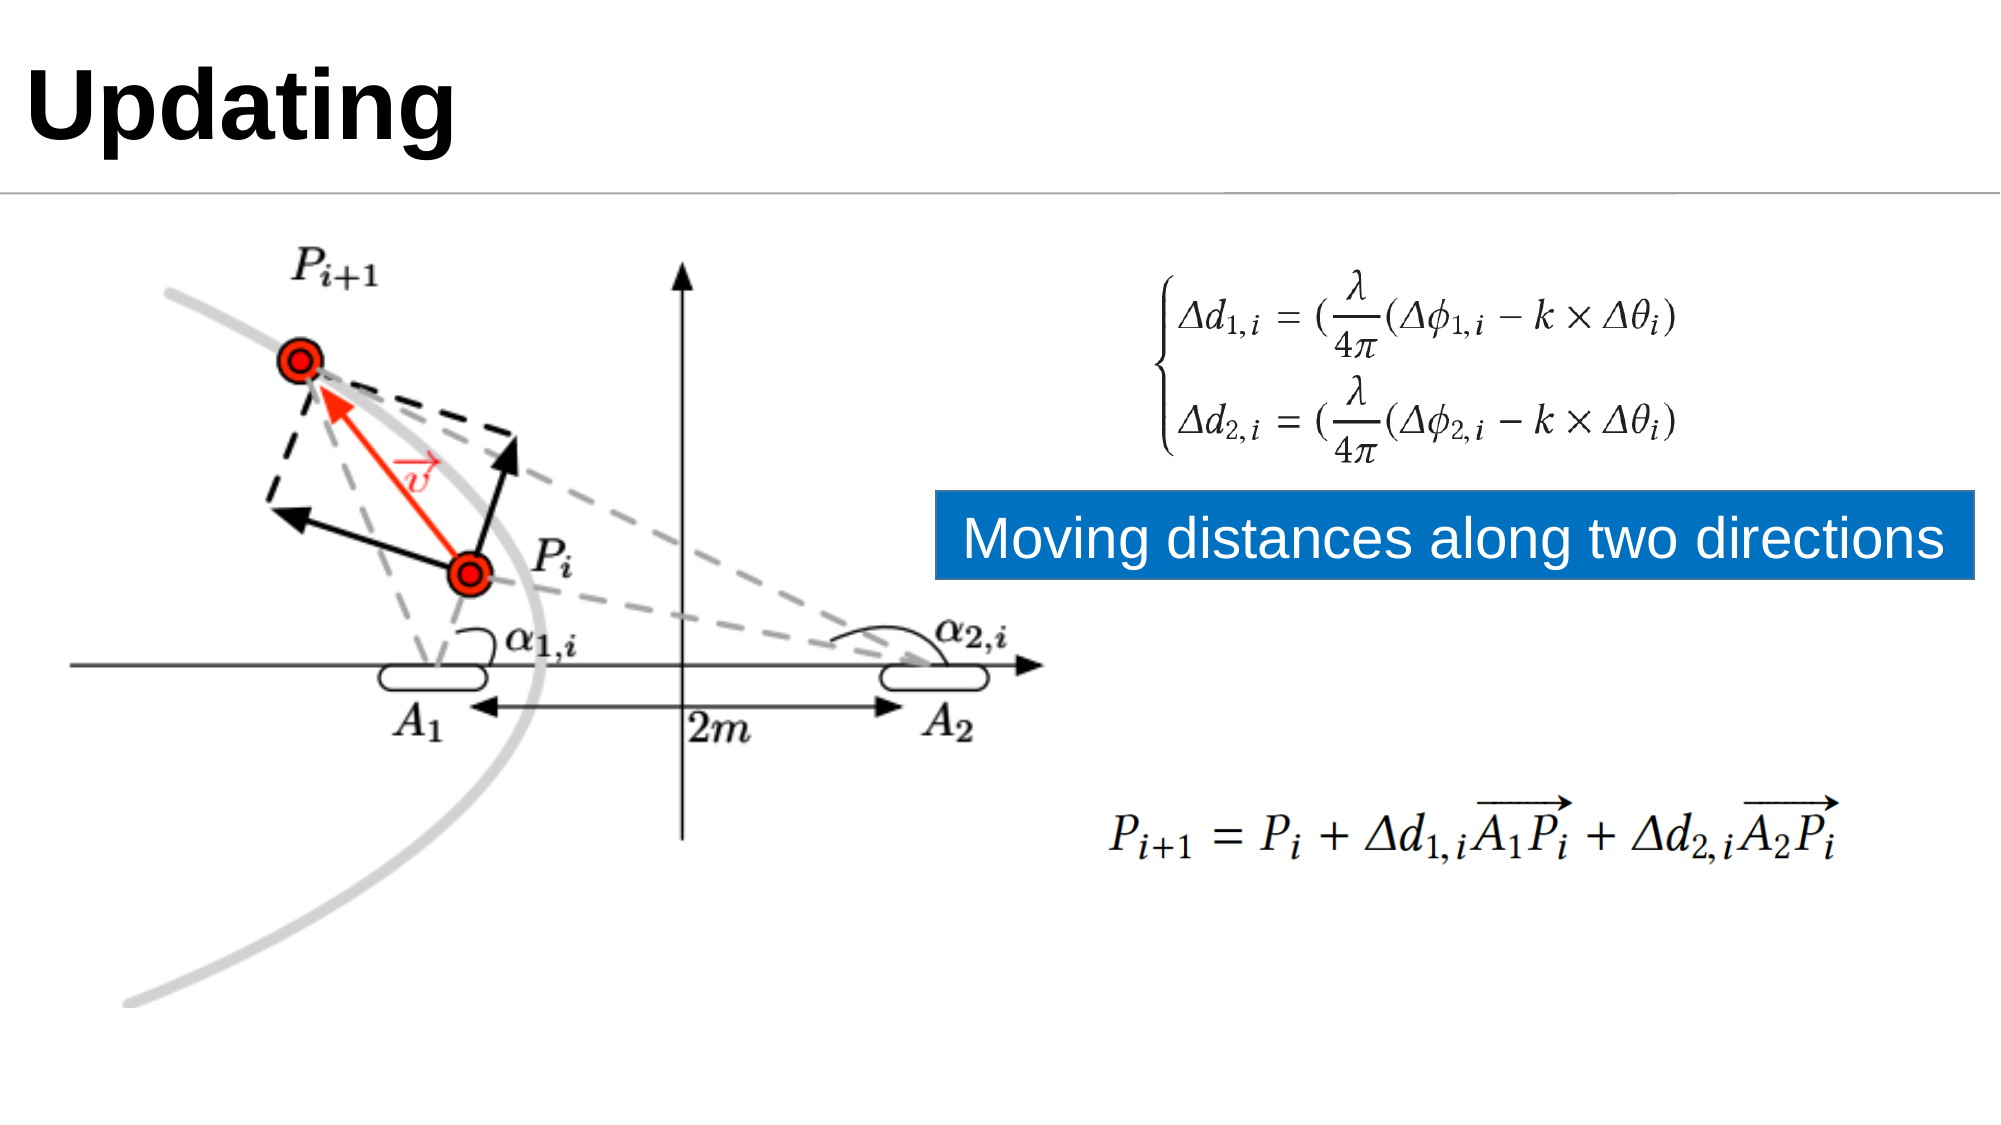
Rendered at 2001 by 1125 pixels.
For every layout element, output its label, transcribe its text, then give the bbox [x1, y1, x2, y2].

title Updating [10, 48, 1736, 166]
picture [69, 221, 1900, 1008]
text_box Moving distances along two directions [1082, 490, 1975, 580]
